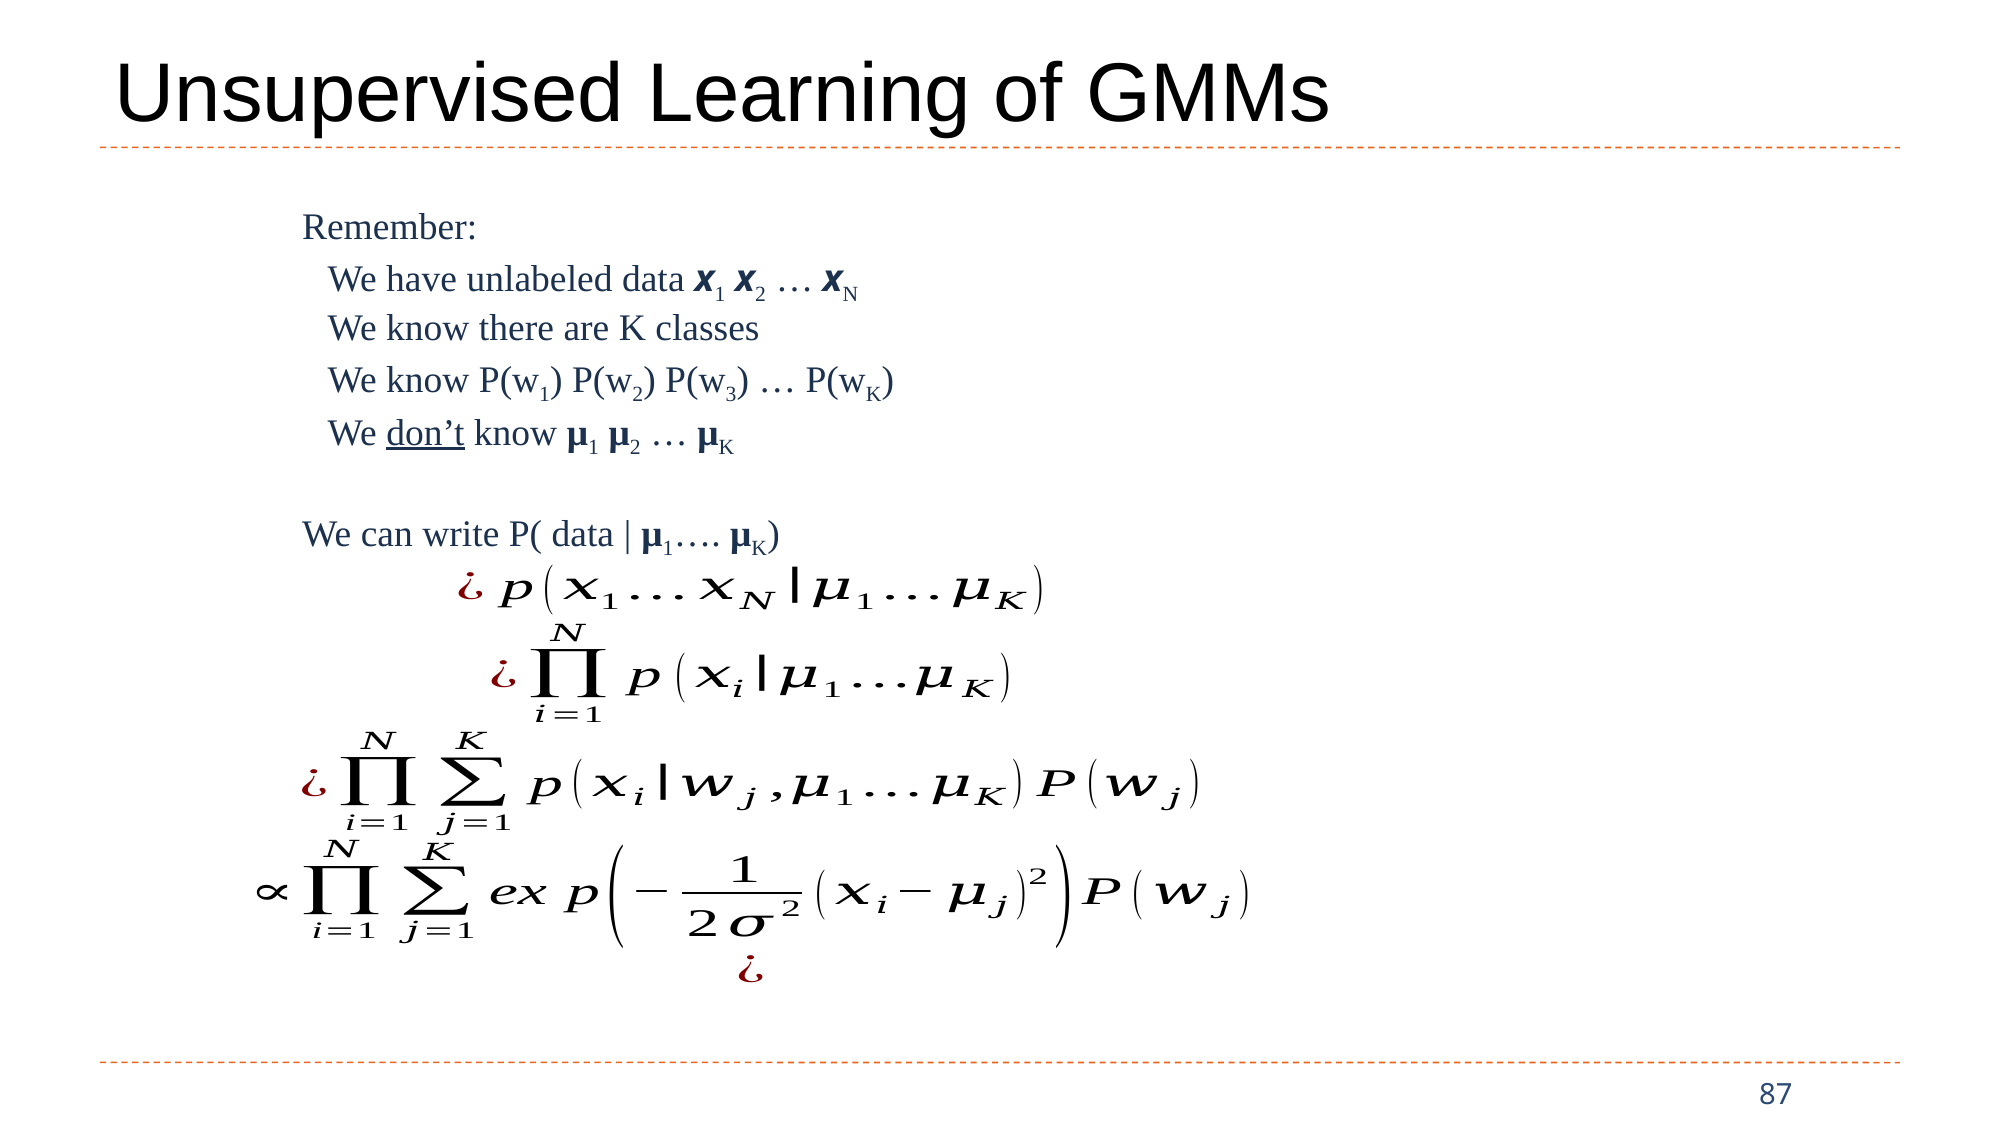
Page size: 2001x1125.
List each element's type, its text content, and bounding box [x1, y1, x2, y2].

text_box Remember: We have unlabeled data x1 x2 … xN We know there are K classes We know P(w1) P(w2) P(w3) … P(wK) We don’t know μ1 μ2 … μK We can write P( data | μ1…. μK) [287, 199, 1700, 575]
title Unsupervised Learning of GMMs [99, 24, 1900, 146]
